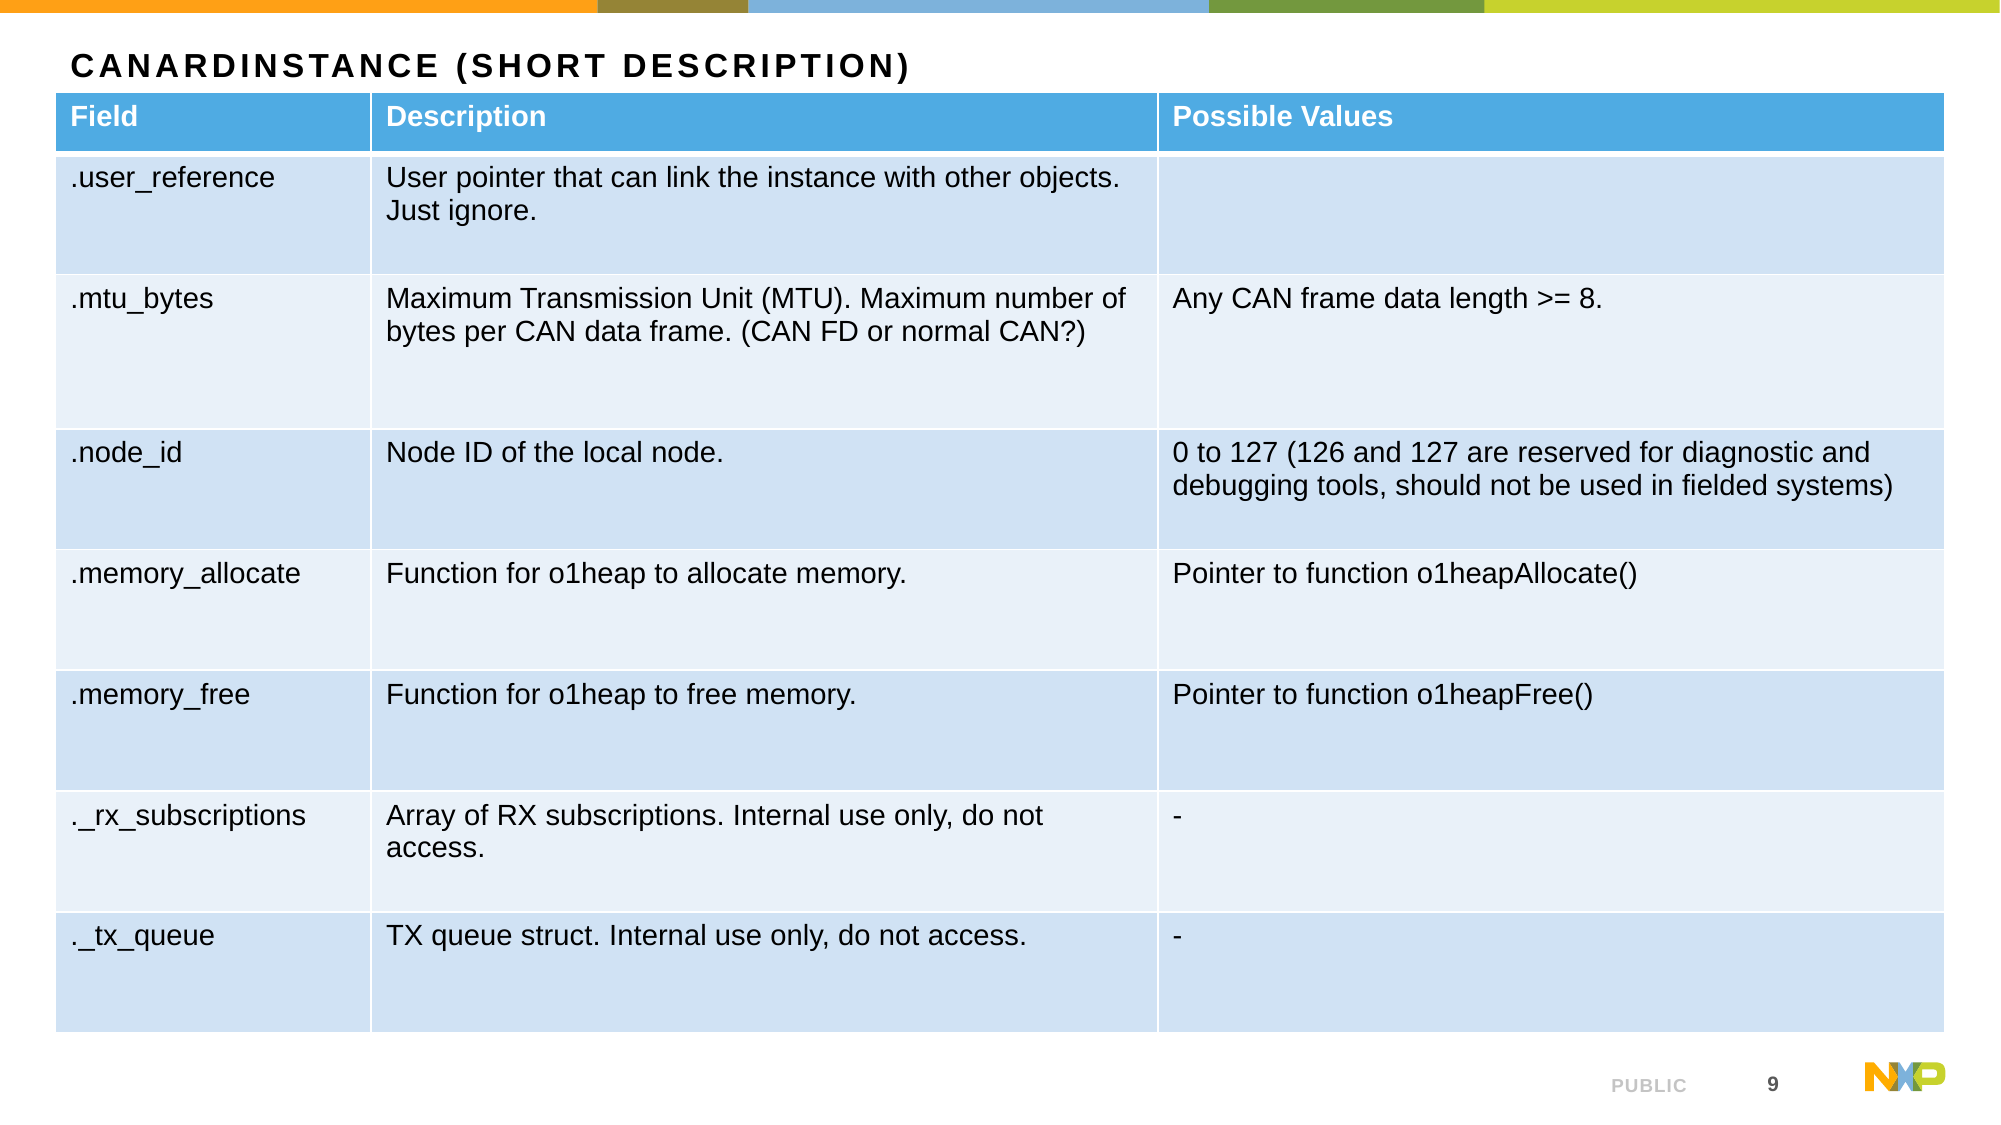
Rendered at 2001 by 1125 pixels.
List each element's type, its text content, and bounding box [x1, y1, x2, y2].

table_cell Maximum Transmission Unit (MTU). Maximum number of bytes per CAN data frame. (CAN FD or normal CAN?) [372, 275, 1157, 428]
table_cell TX queue struct. Internal use only, do not access. [372, 913, 1157, 1032]
table_cell Function for o1heap to free memory. [372, 671, 1157, 790]
table_cell .memory_free [56, 671, 370, 790]
table_cell .user_reference [56, 157, 370, 274]
table_cell - [1159, 792, 1944, 911]
table_cell User pointer that can link the instance with other objects. Just ignore. [372, 157, 1157, 274]
table_cell .mtu_bytes [56, 275, 370, 428]
table_cell Array of RX subscriptions. Internal use only, do not access. [372, 792, 1157, 911]
table_header Description [372, 93, 1157, 151]
table_cell Any CAN frame data length >= 8. [1159, 275, 1944, 428]
table_cell [1159, 157, 1944, 274]
table_cell .memory_allocate [56, 550, 370, 669]
table_cell Node ID of the local node. [372, 430, 1157, 549]
table_cell .node_id [56, 430, 370, 549]
table_cell ._tx_queue [56, 913, 370, 1032]
table_cell - [1159, 913, 1944, 1032]
table_cell 0 to 127 (126 and 127 are reserved for diagnostic and debugging tools, should not be used in fielded systems) [1159, 430, 1944, 549]
table_header Field [56, 93, 370, 151]
table_cell Function for o1heap to allocate memory. [372, 550, 1157, 669]
title CanardInstance (short description) [55, 36, 1781, 91]
table_cell Pointer to function o1heapFree() [1159, 671, 1944, 790]
table_cell Pointer to function o1heapAllocate() [1159, 550, 1944, 669]
table_header Possible Values [1159, 93, 1944, 151]
table_cell ._rx_subscriptions [56, 792, 370, 911]
